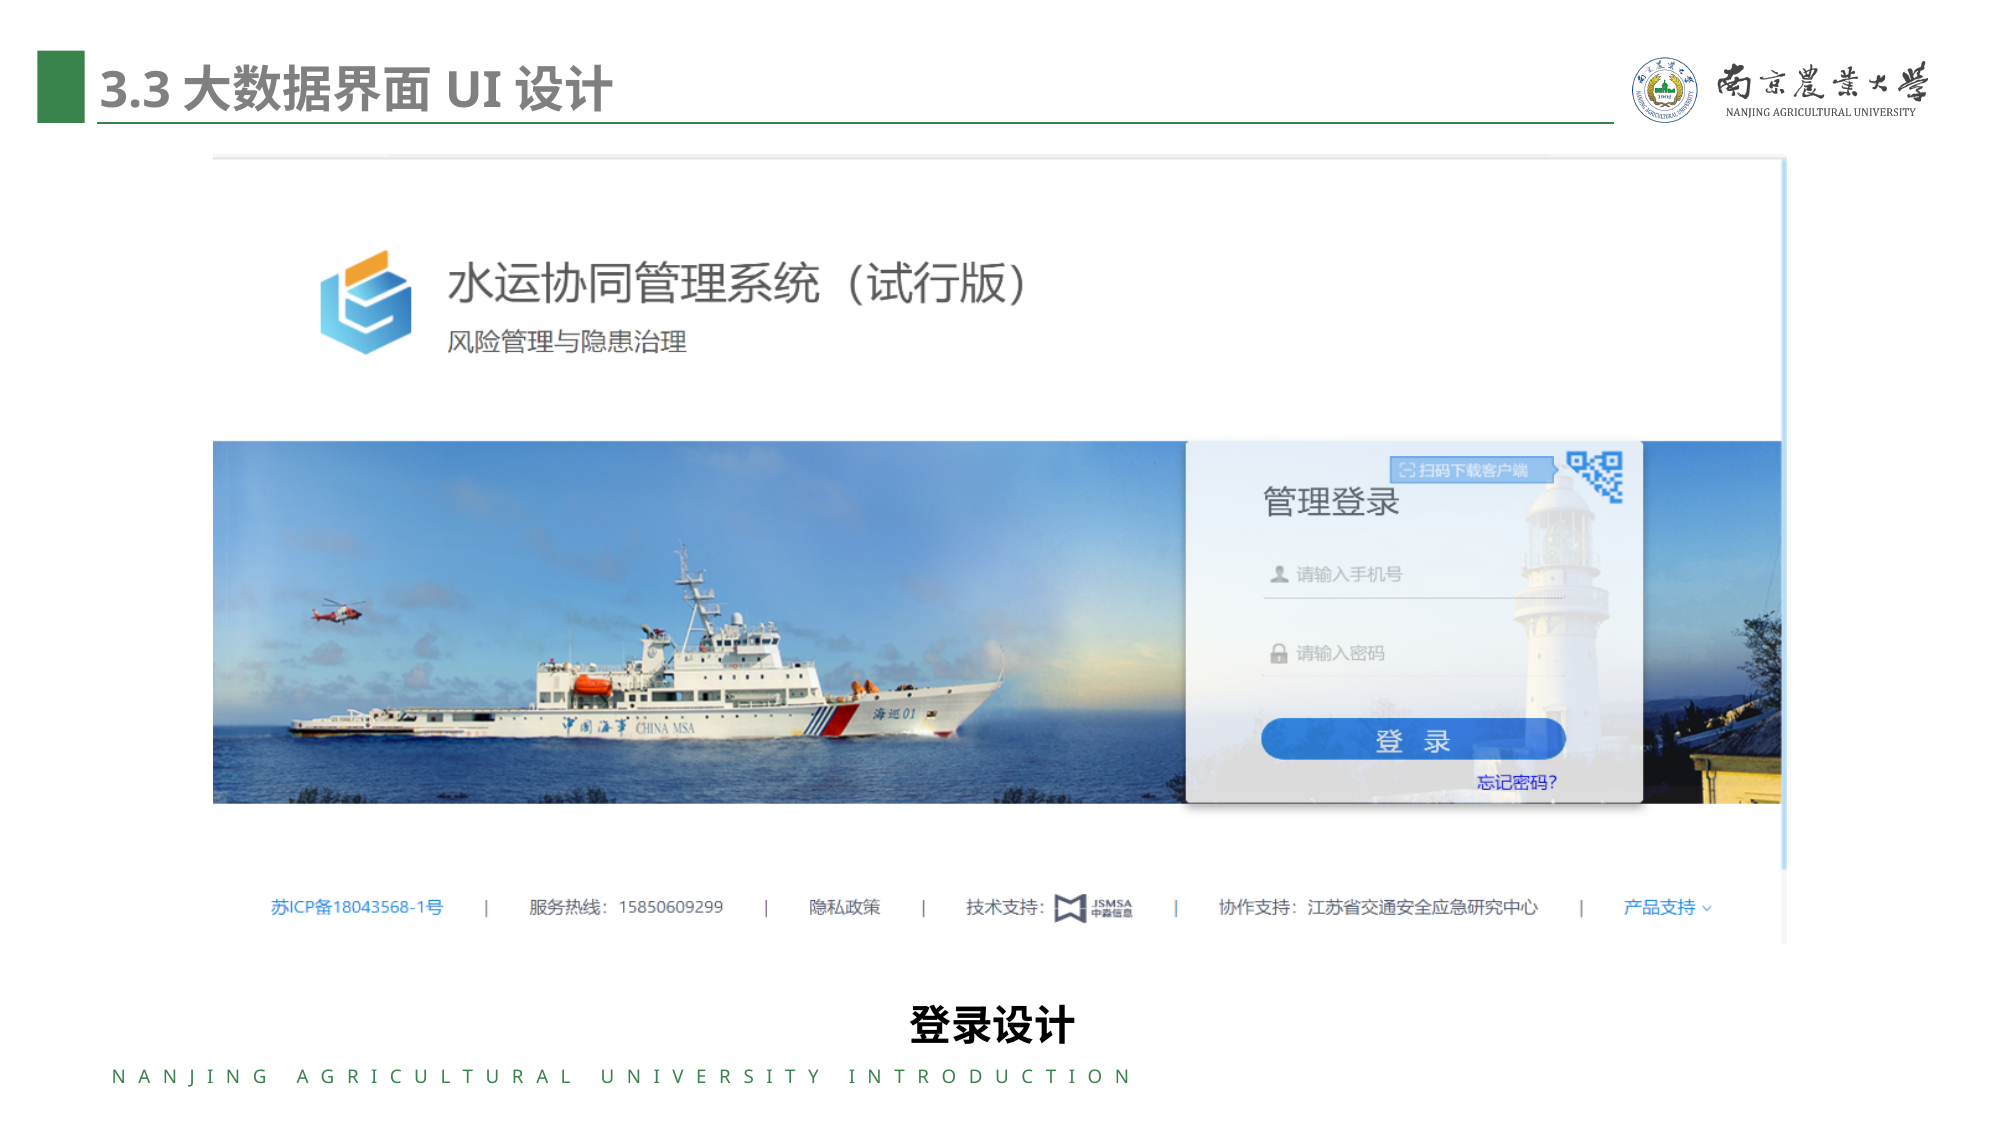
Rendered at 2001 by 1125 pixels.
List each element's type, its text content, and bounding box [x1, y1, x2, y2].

picture [1632, 57, 1928, 123]
text_box NANJING AGRICULTURAL UNIVERSITY INTRODUCTION [96, 1056, 1903, 1095]
text_box [36, 50, 84, 124]
text_box 登录设计 [894, 991, 1106, 1057]
picture [212, 154, 1787, 944]
text_box 3.3大数据界面UI设计 [84, 50, 661, 125]
